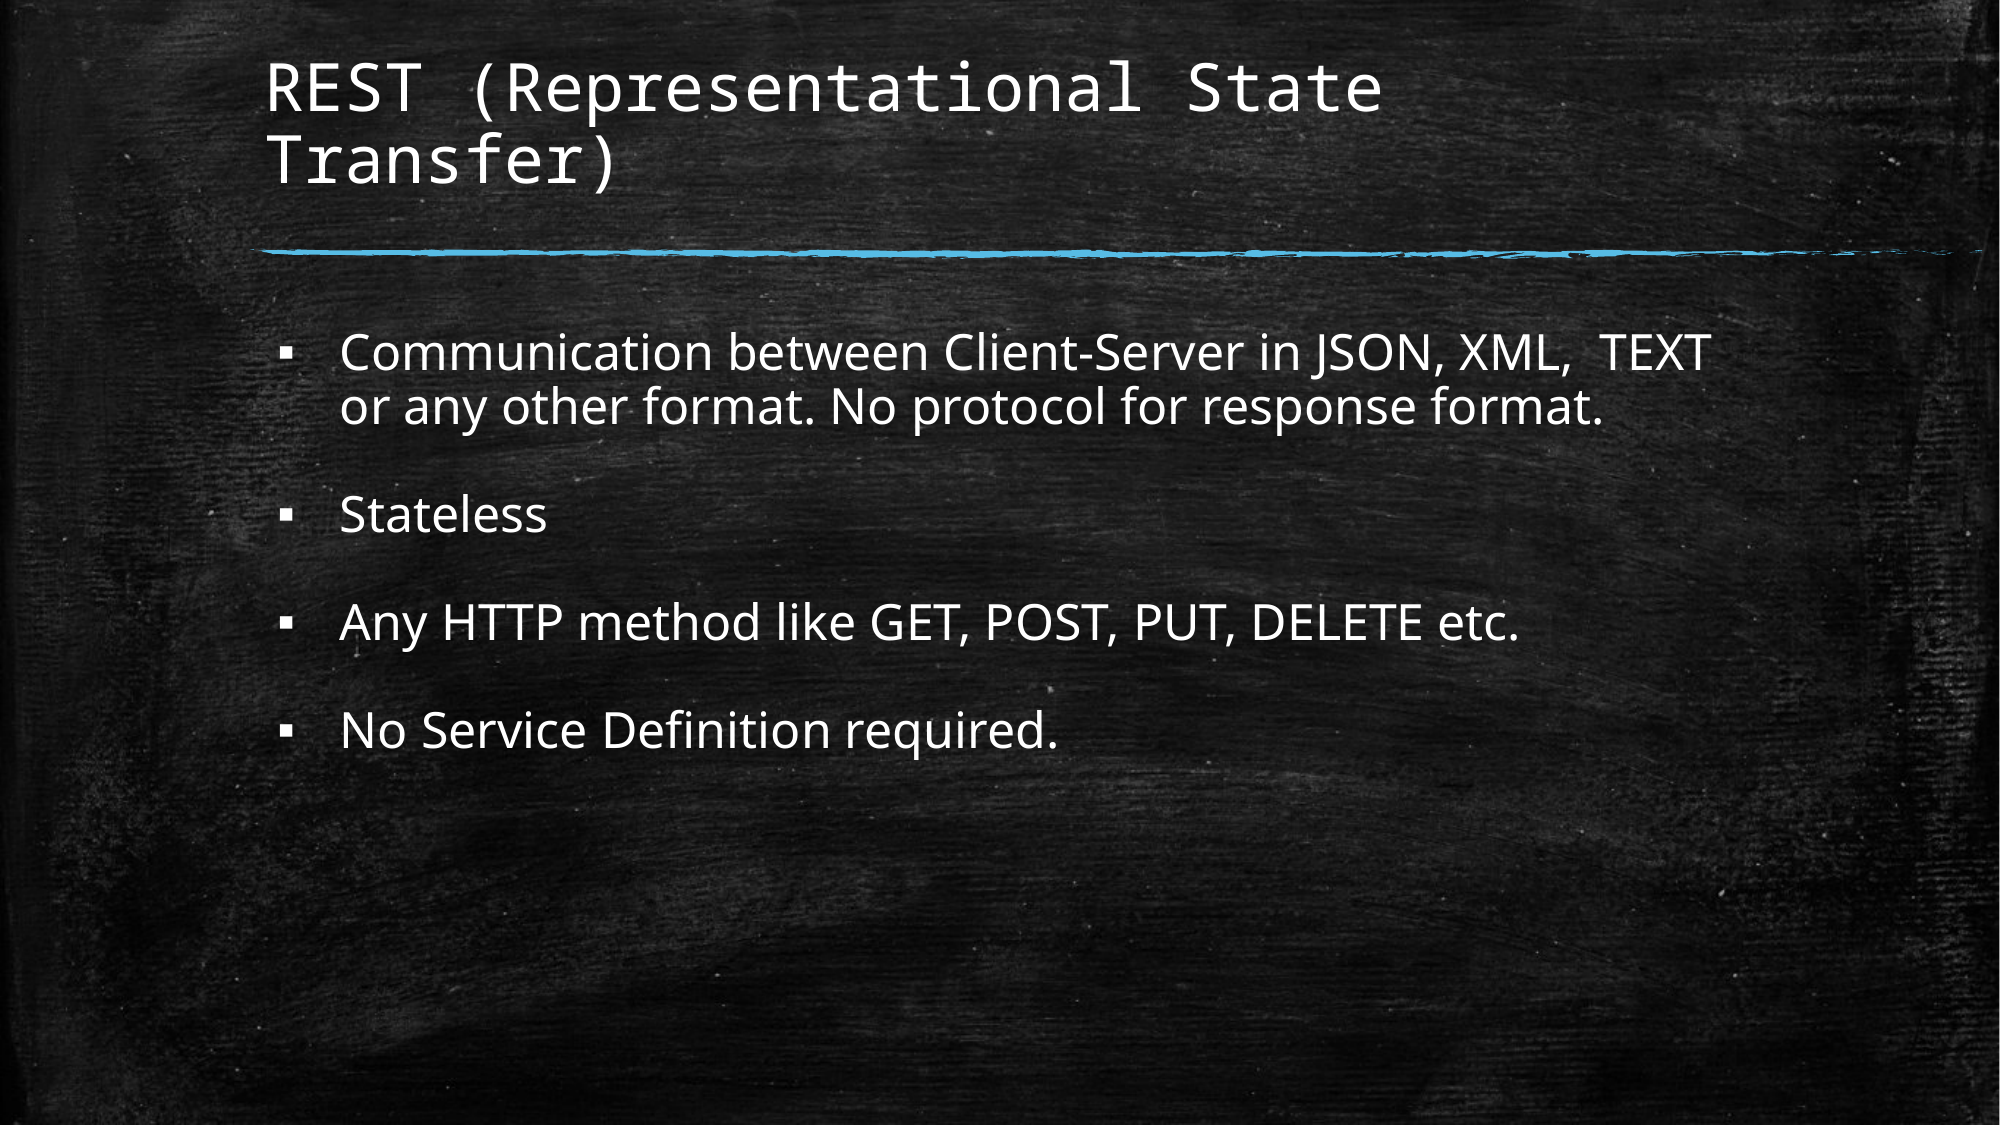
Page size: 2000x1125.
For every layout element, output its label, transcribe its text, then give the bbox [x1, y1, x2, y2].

title REST (Representational State Transfer) [249, 45, 1750, 213]
picture [0, 0, 2000, 1125]
list Communication between Client-Server in JSON, XML, TEXT or any other format. No protocol for response format. Stateless Any HTTP method like GET, POST, PUT, DELETE etc. No Service Definition required. [249, 312, 1750, 1013]
